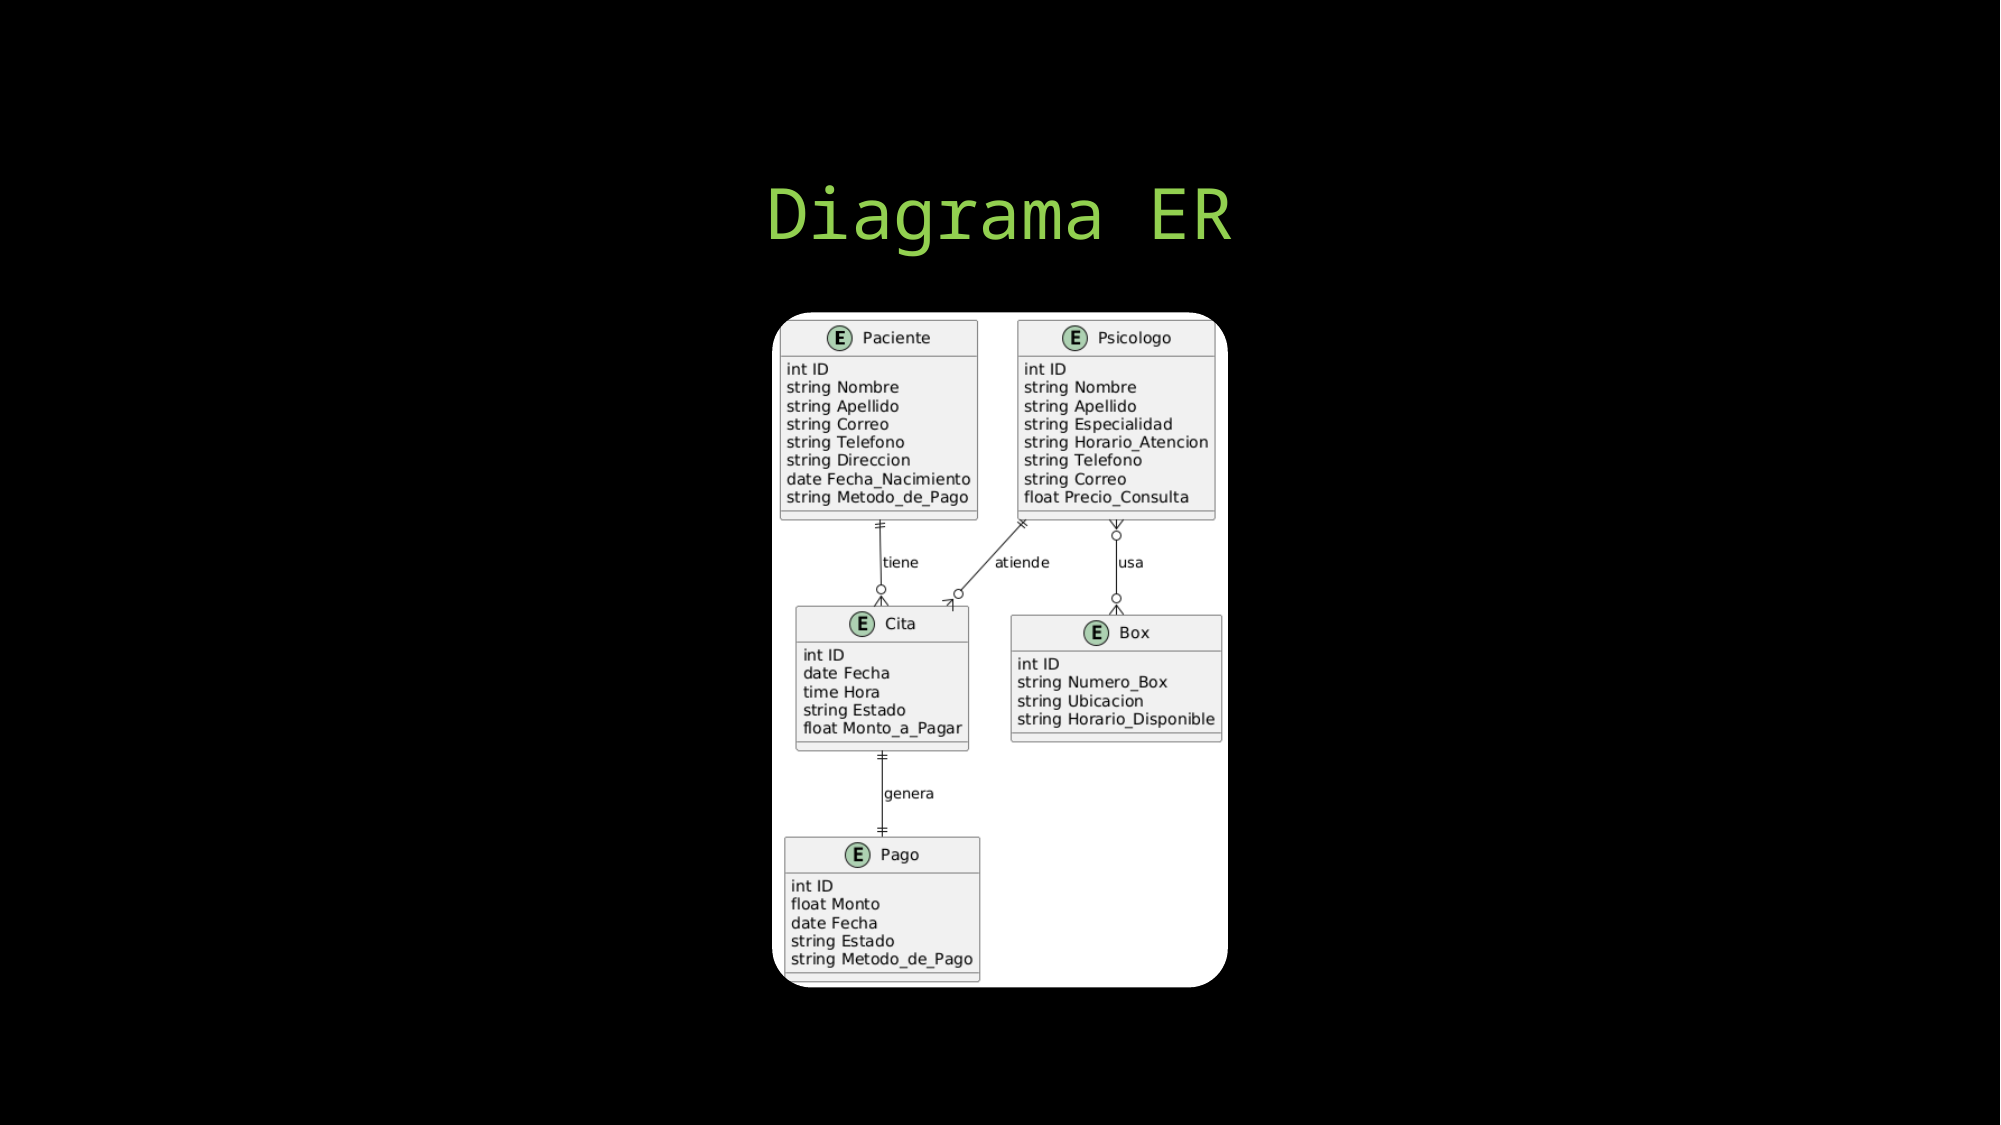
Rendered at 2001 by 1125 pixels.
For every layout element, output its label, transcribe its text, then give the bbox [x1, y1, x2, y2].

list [771, 312, 1229, 988]
title Diagrama ER [249, 75, 1750, 263]
